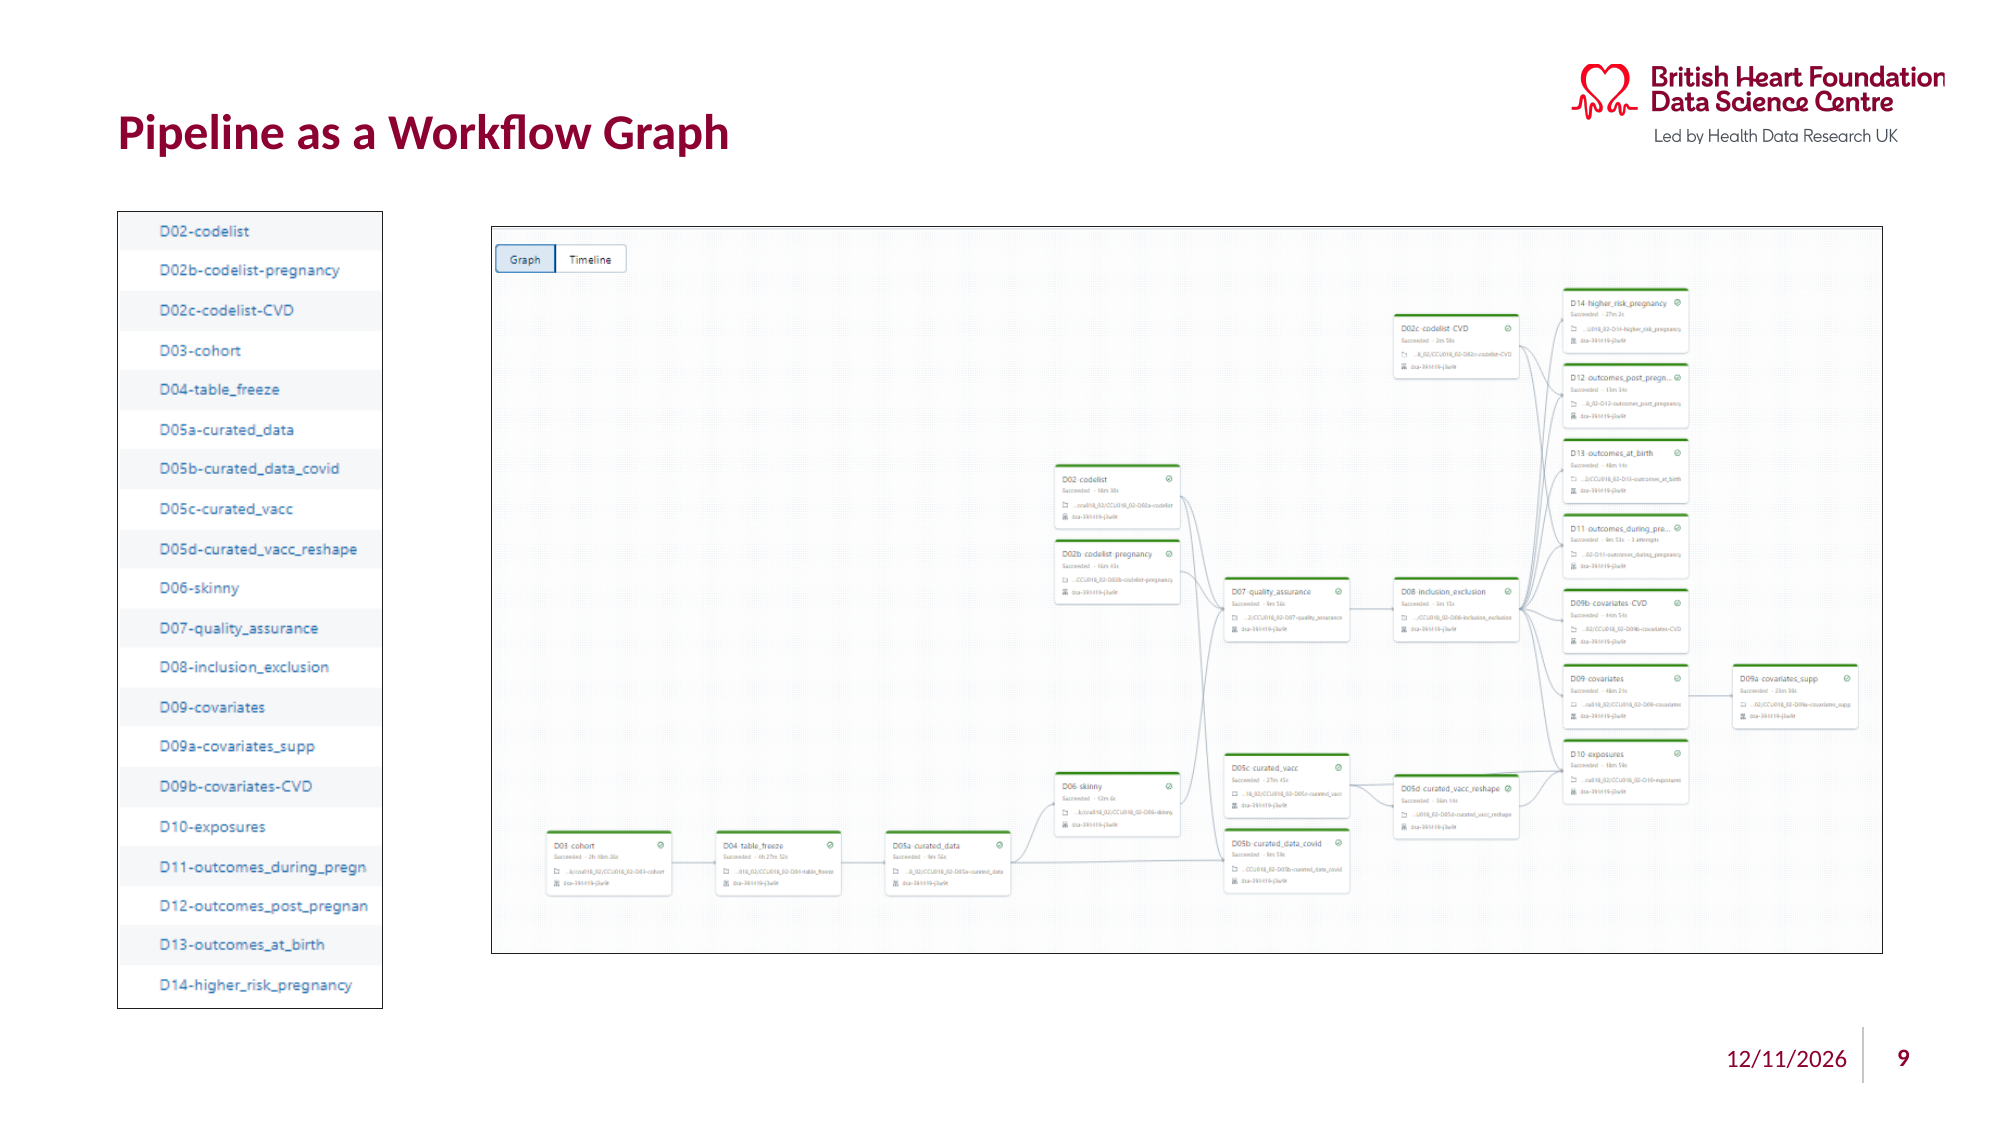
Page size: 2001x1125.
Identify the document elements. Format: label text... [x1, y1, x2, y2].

slide_number 9 [1840, 1037, 1925, 1075]
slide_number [1668, 1040, 1840, 1075]
picture [117, 211, 383, 1009]
title Pipeline as a Workflow Graph [118, 59, 1359, 160]
picture [491, 226, 1883, 954]
